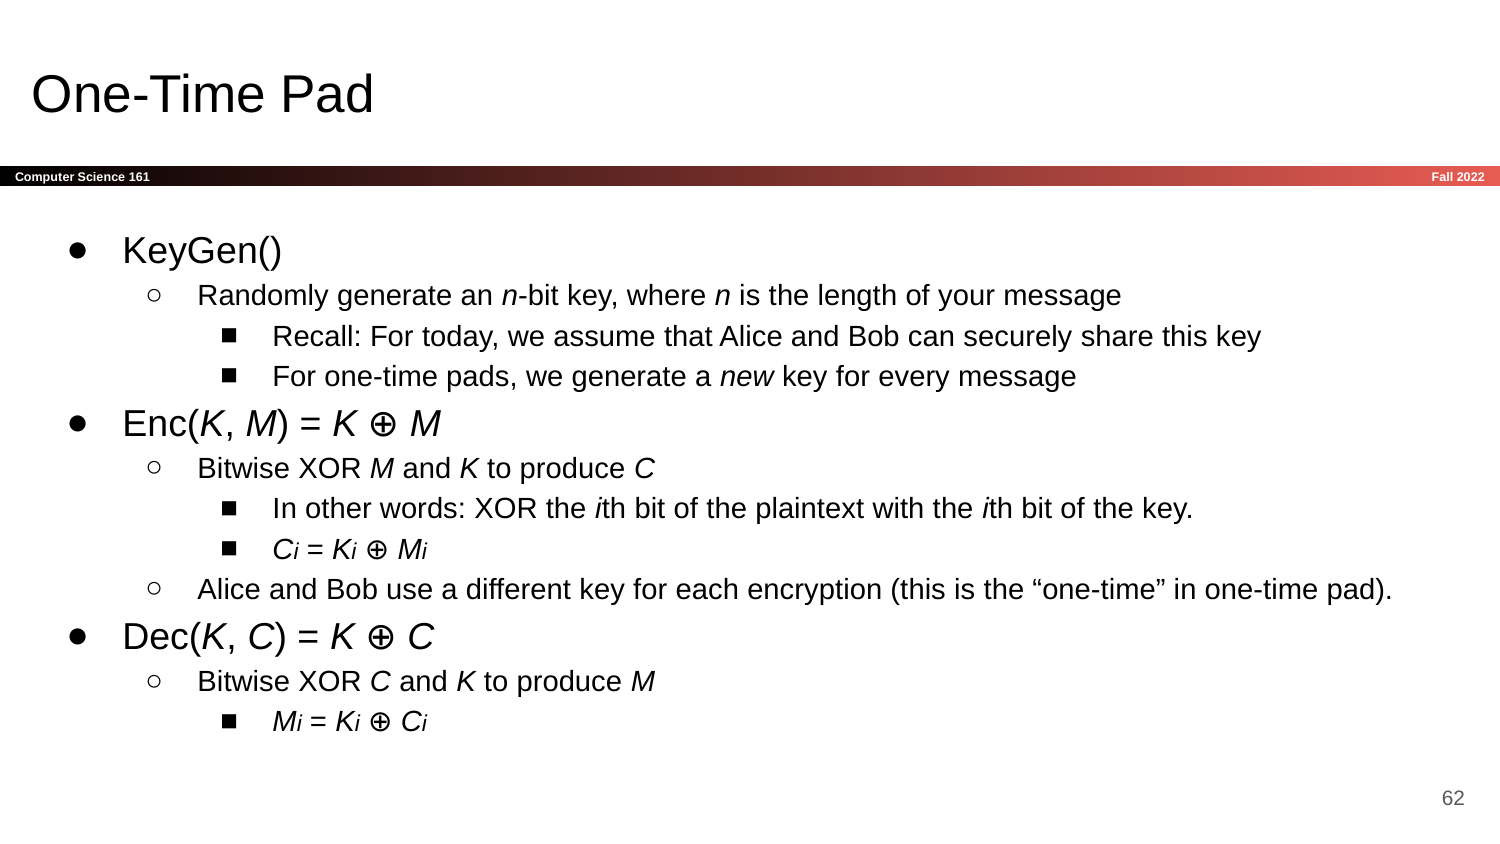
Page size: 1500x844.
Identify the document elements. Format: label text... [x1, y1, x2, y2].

slide_number 62 [1389, 764, 1480, 830]
title One-Time Pad [16, 44, 1415, 139]
list KeyGen() Randomly generate an n-bit key, where n is the length of your message Recall: For today, we assume that Alice and Bob can securely share this key For one-time pads, we generate a new key for every message Enc(K, M) = K ⊕ M Bitwise XOR M and K to produce C In other words: XOR the ith bit of the plaintext with the ith bit of the key. Ci = Ki ⊕ Mi Alice and Bob use a different key for each encryption (this is the “one-time” in one-time pad). Dec(K, C) = K ⊕ C Bitwise XOR C and K to produce M Mi = Ki ⊕ Ci [32, 204, 1431, 823]
